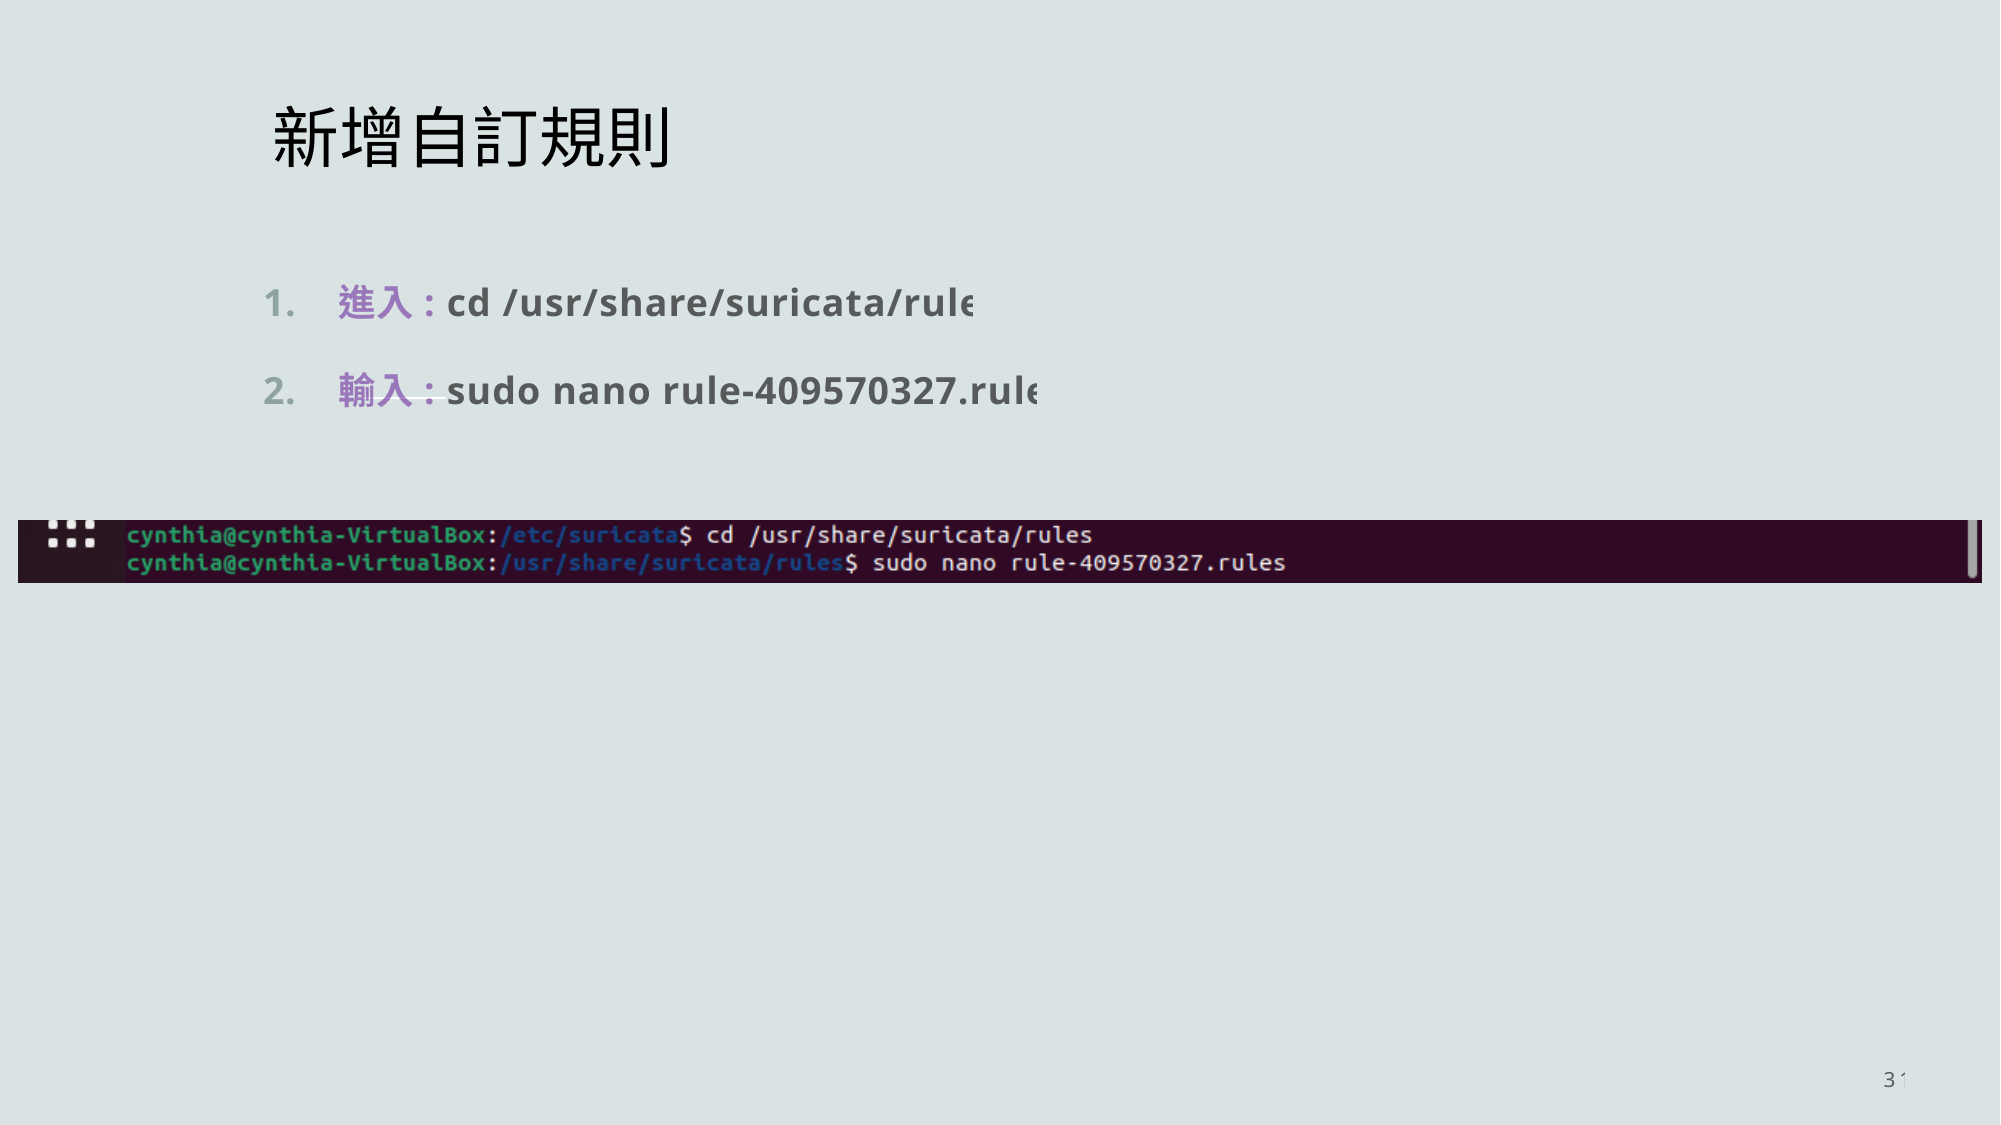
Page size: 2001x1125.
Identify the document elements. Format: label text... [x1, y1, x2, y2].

text_box 進入: cd /usr/share/suricata/rules 輸入: sudo nano rule-409570327.rules [248, 248, 1343, 398]
title 新增自訂規則 [86, 87, 859, 184]
slide_number 31 [1637, 1042, 1927, 1119]
picture [17, 519, 1983, 584]
